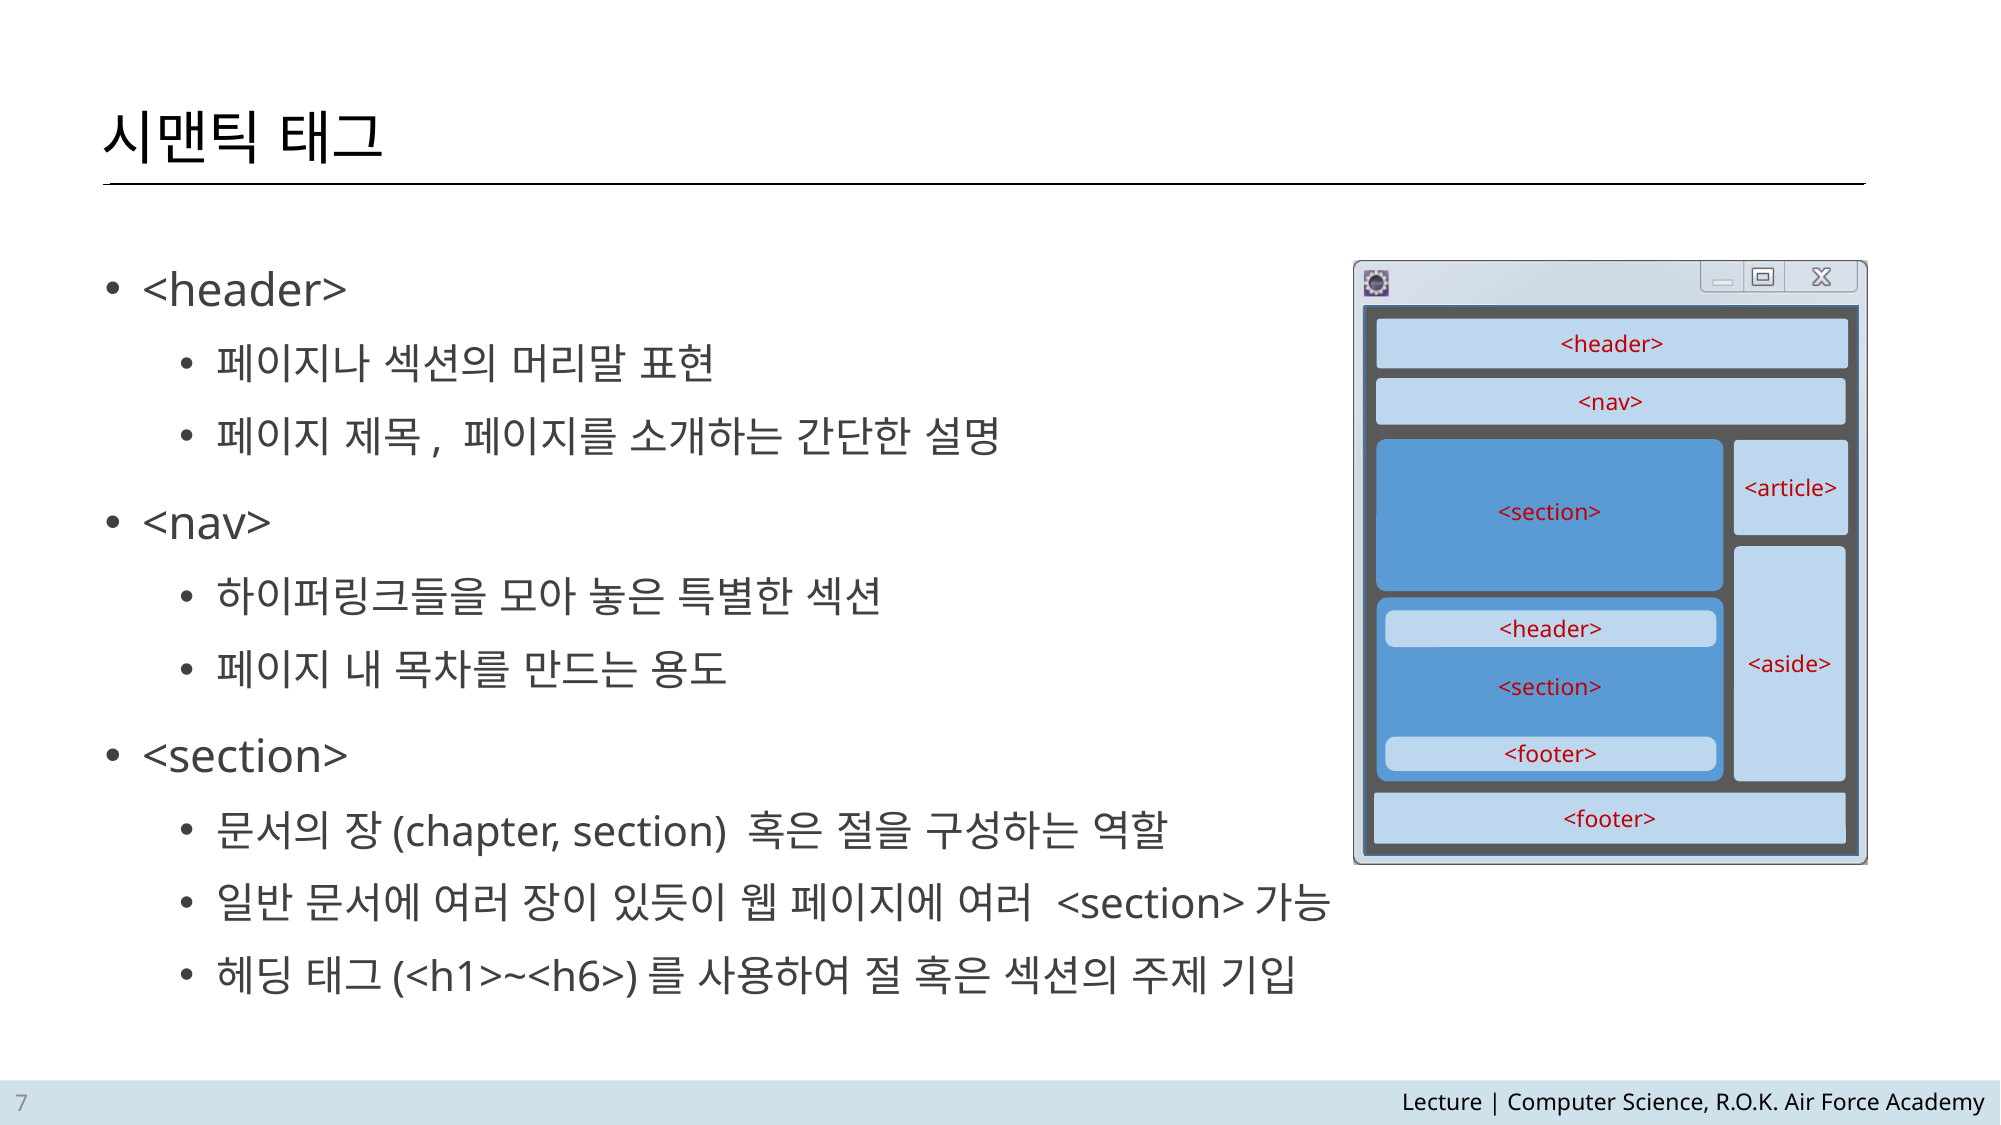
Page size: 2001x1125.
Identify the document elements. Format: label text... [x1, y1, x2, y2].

slide_number 7 [0, 1086, 114, 1123]
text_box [1353, 260, 1868, 865]
list <header> 페이지나 섹션의 머리말 표현 페이지 제목, 페이지를 소개하는 간단한 설명 <nav> 하이퍼링크들을 모아 놓은 특별한 섹션 페이지 내 목차를 만드는 용도 <section> 문서의 장(chapter, section) 혹은 절을 구성하는 역할 일반 문서에 여러 장이 있듯이 웹 페이지에 여러 <section>가능 헤딩 태그(<h1>~<h6>)를 사용하여 절 혹은 섹션의 주제 기입 [89, 238, 1863, 1014]
list 시맨틱 태그 [90, 109, 1862, 172]
